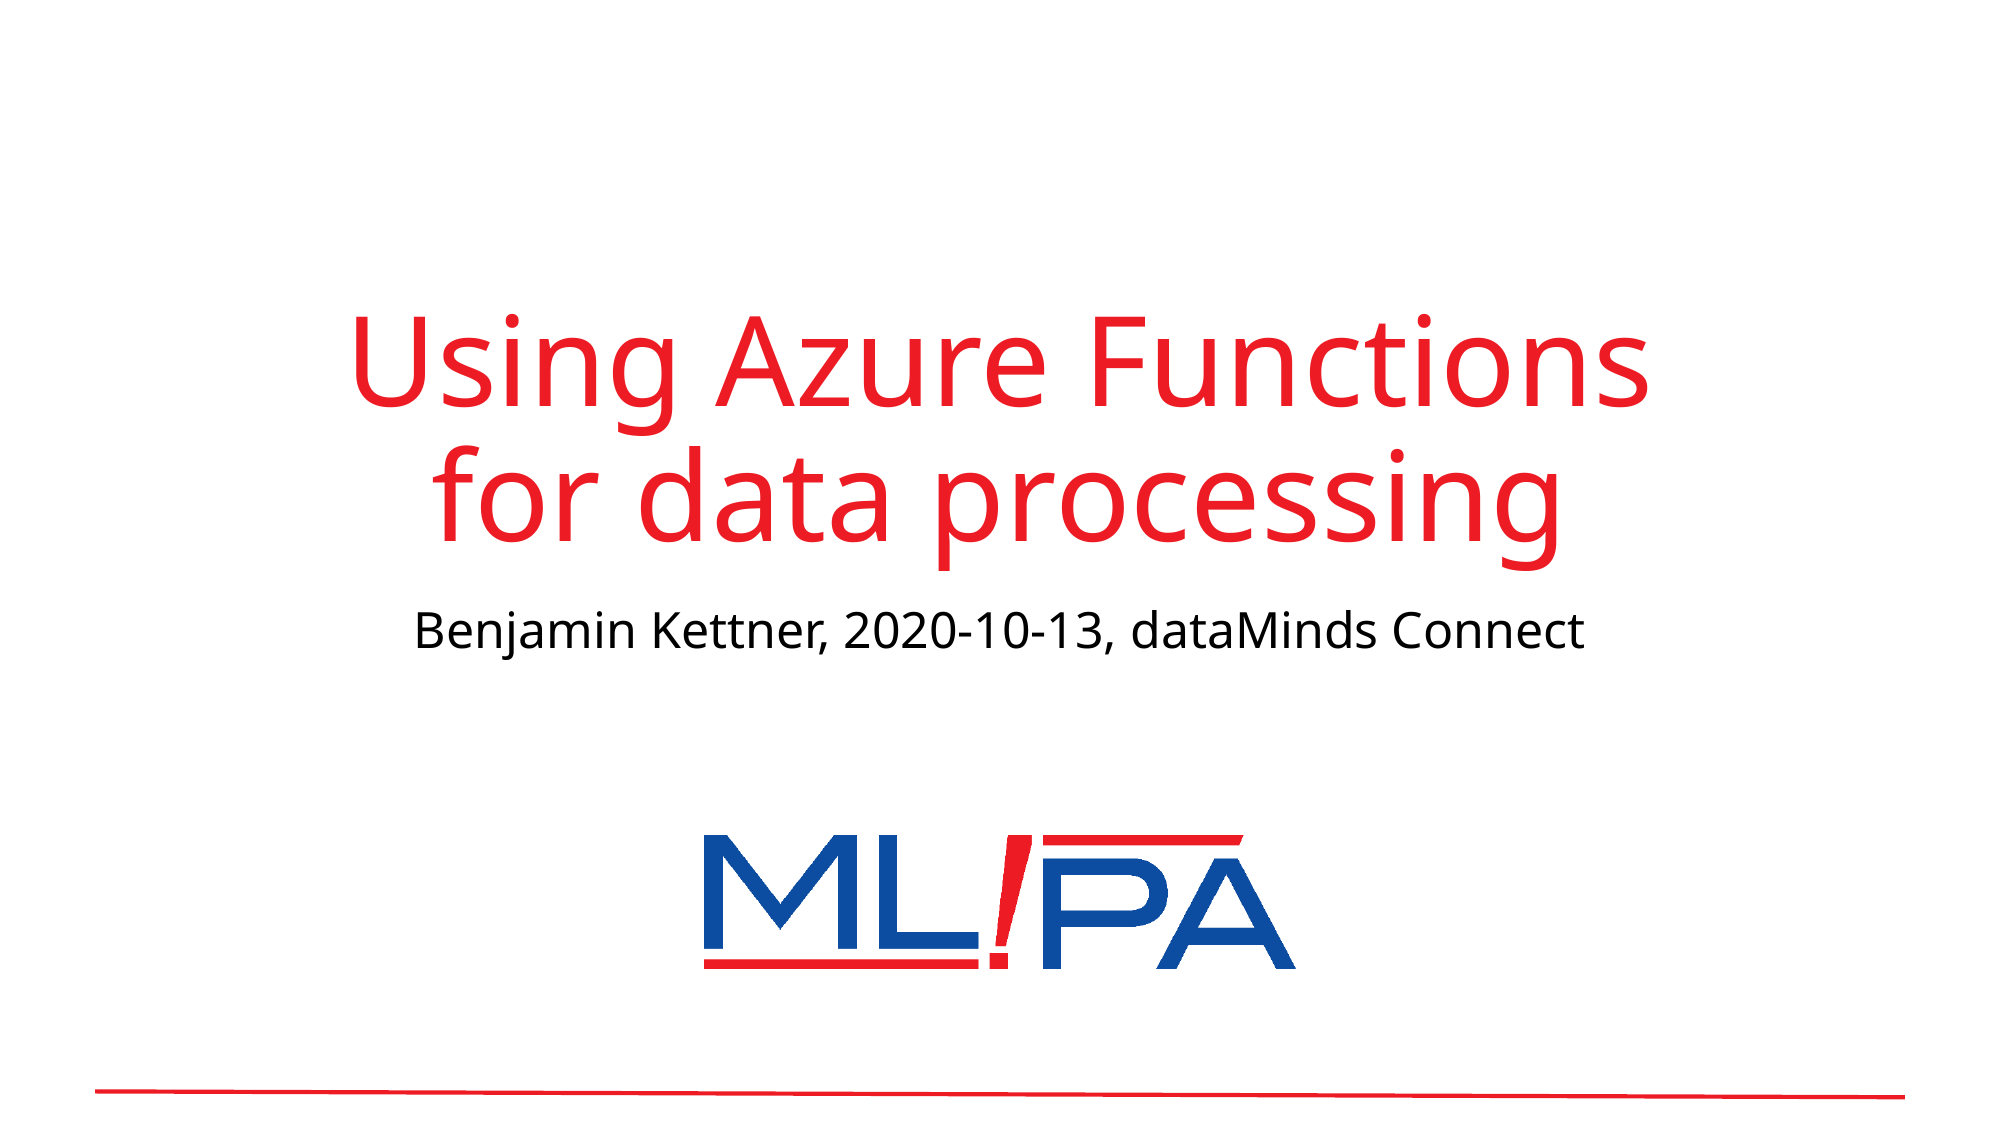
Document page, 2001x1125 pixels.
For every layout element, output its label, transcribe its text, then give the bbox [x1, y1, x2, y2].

subtitle Benjamin Kettner, 2020-10-13, dataMinds Connect [249, 590, 1750, 794]
title Using Azure Functions for data processing [249, 299, 1750, 576]
picture [704, 835, 1296, 969]
